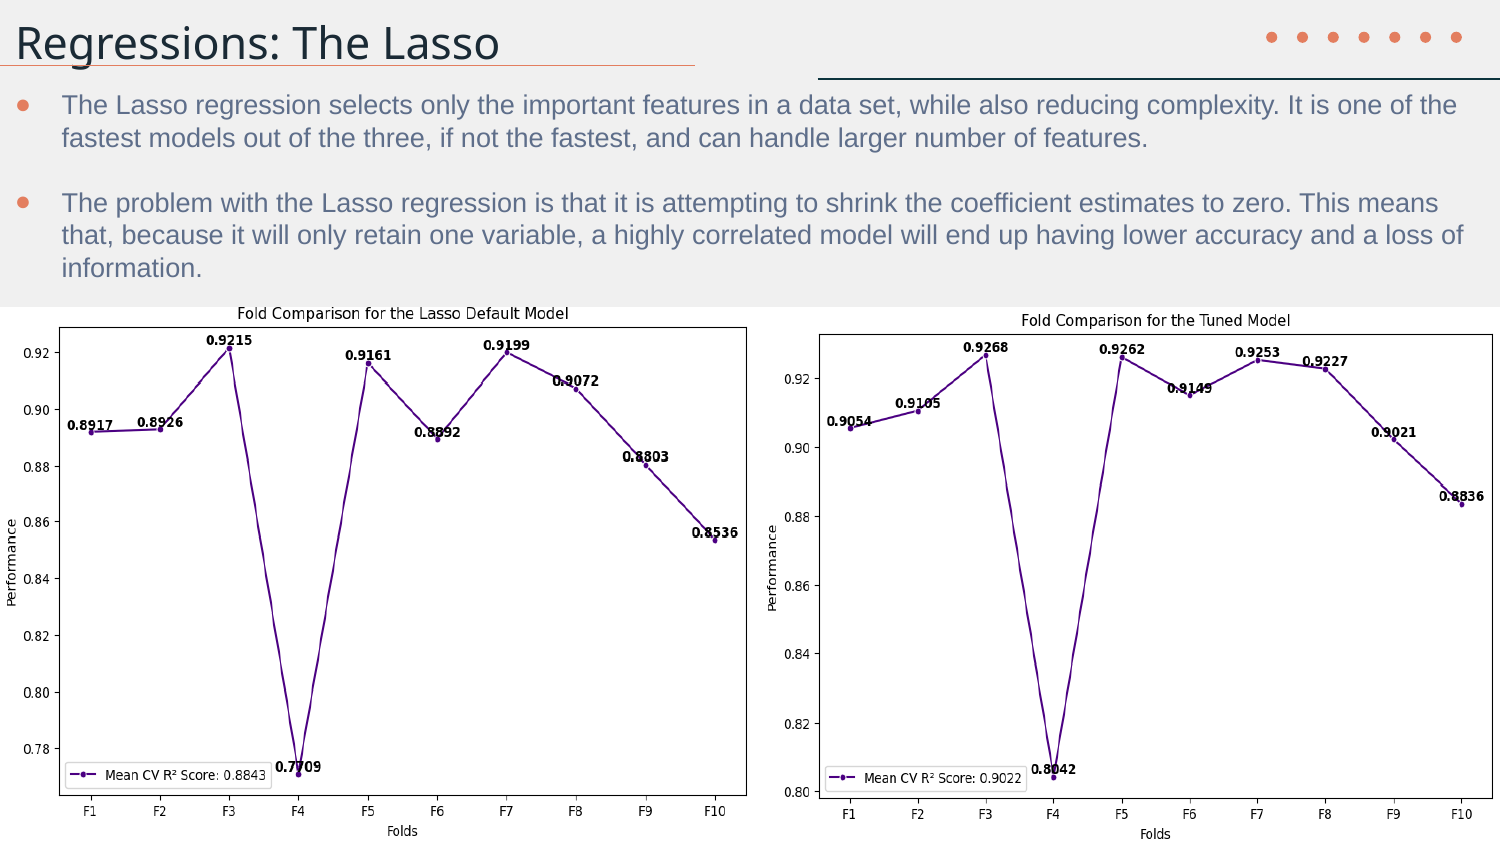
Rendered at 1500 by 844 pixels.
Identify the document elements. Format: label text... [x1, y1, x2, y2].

title Regressions: The Lasso [0, 0, 664, 64]
title Regressions: The Lasso [0, 74, 664, 80]
text_box The Lasso regression selects only the important features in a data set, while also reducing complexity. It is one of the fastest models out of the three, if not the fastest, and can handle larger number of features. The problem with the Lasso regression is that it is attempting to shrink the coefficient estimates to zero. This means that, because it will only retain one variable, a highly correlated model will end up having lower accuracy and a loss of information. [0, 80, 1500, 290]
picture [0, 306, 1500, 844]
